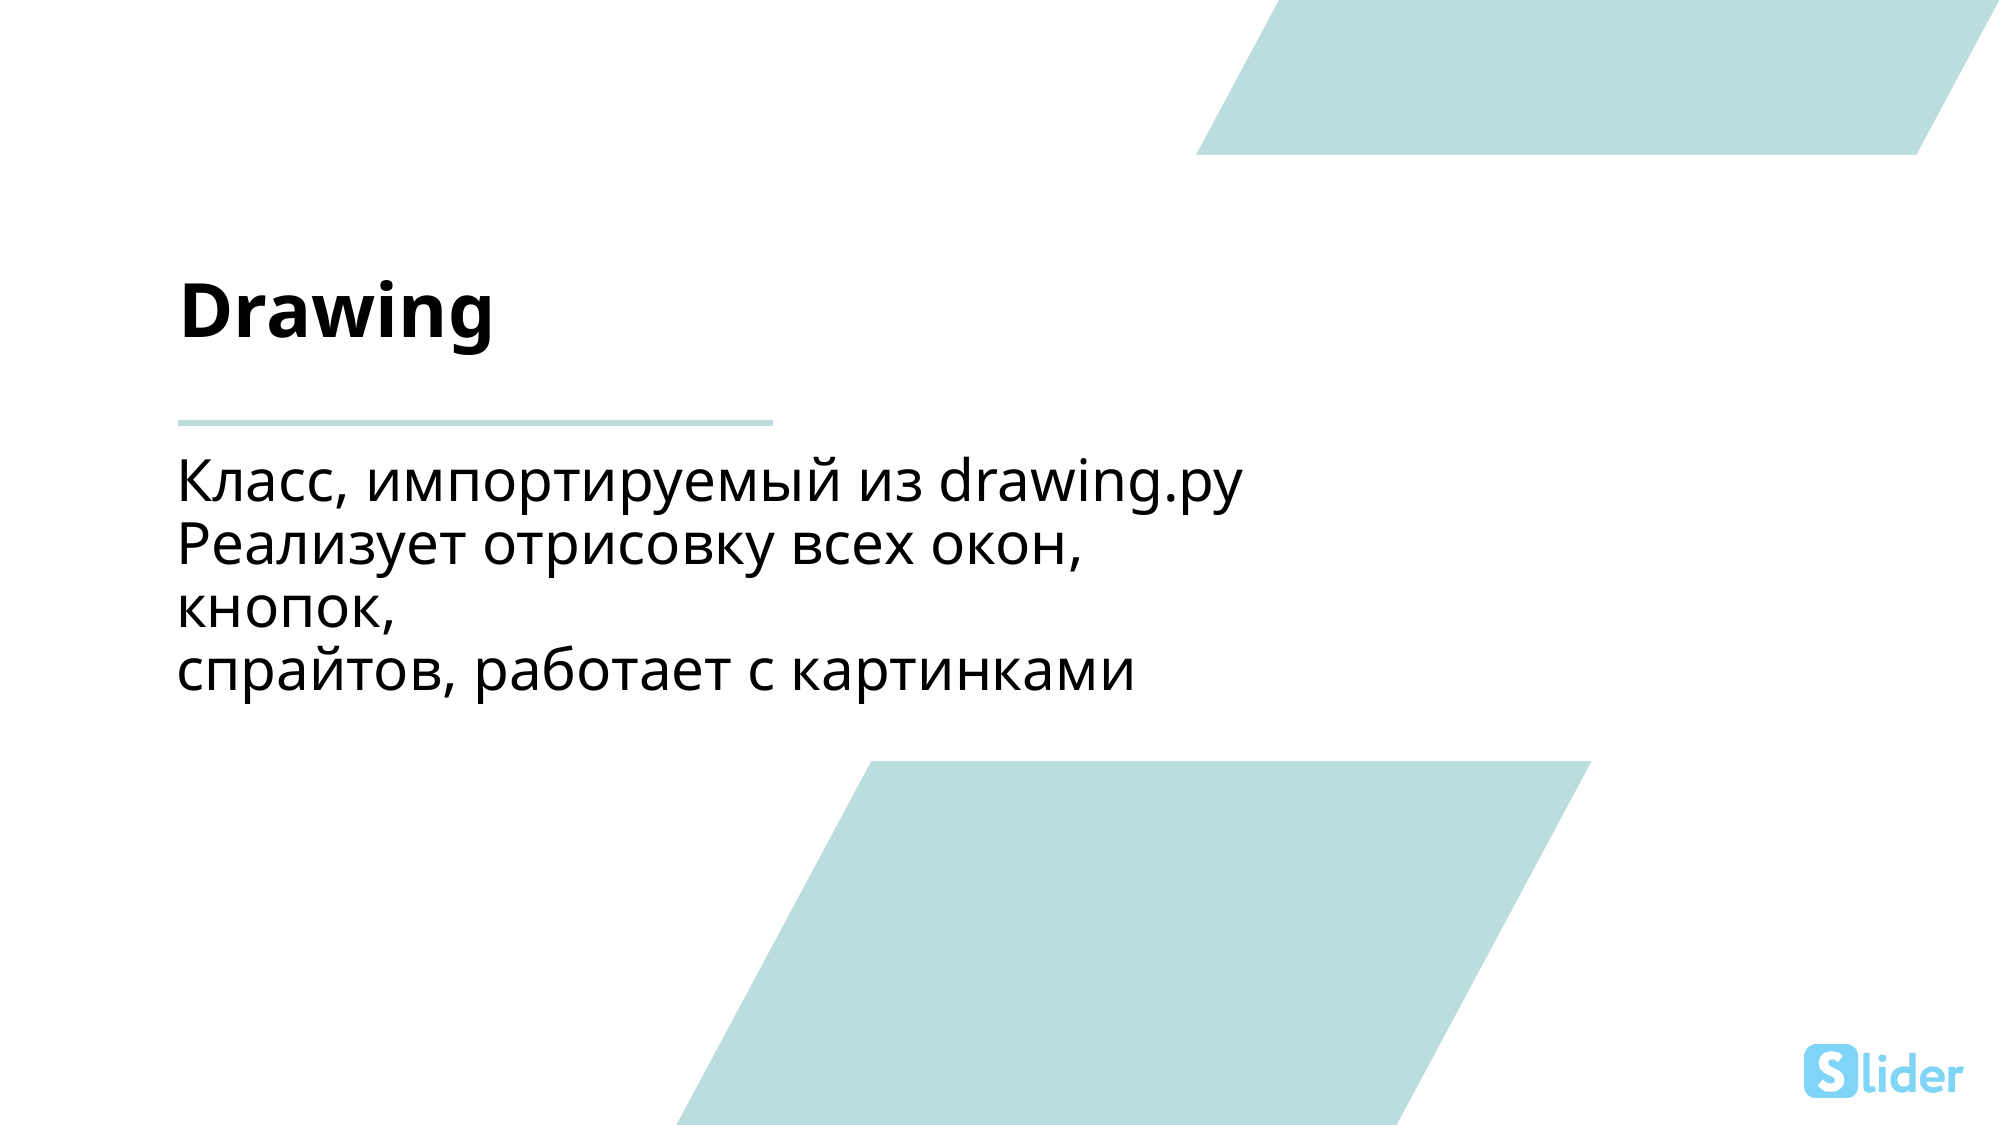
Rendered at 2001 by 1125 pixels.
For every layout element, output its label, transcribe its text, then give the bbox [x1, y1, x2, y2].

title Drawing [163, 215, 1274, 373]
subtitle [820, 312, 1839, 865]
picture [1804, 1044, 1964, 1098]
text_box Класс, импортируемый из drawing.py Реализует отрисовку всех окон, кнопок, спрайтов, работает с картинками [161, 373, 1301, 865]
